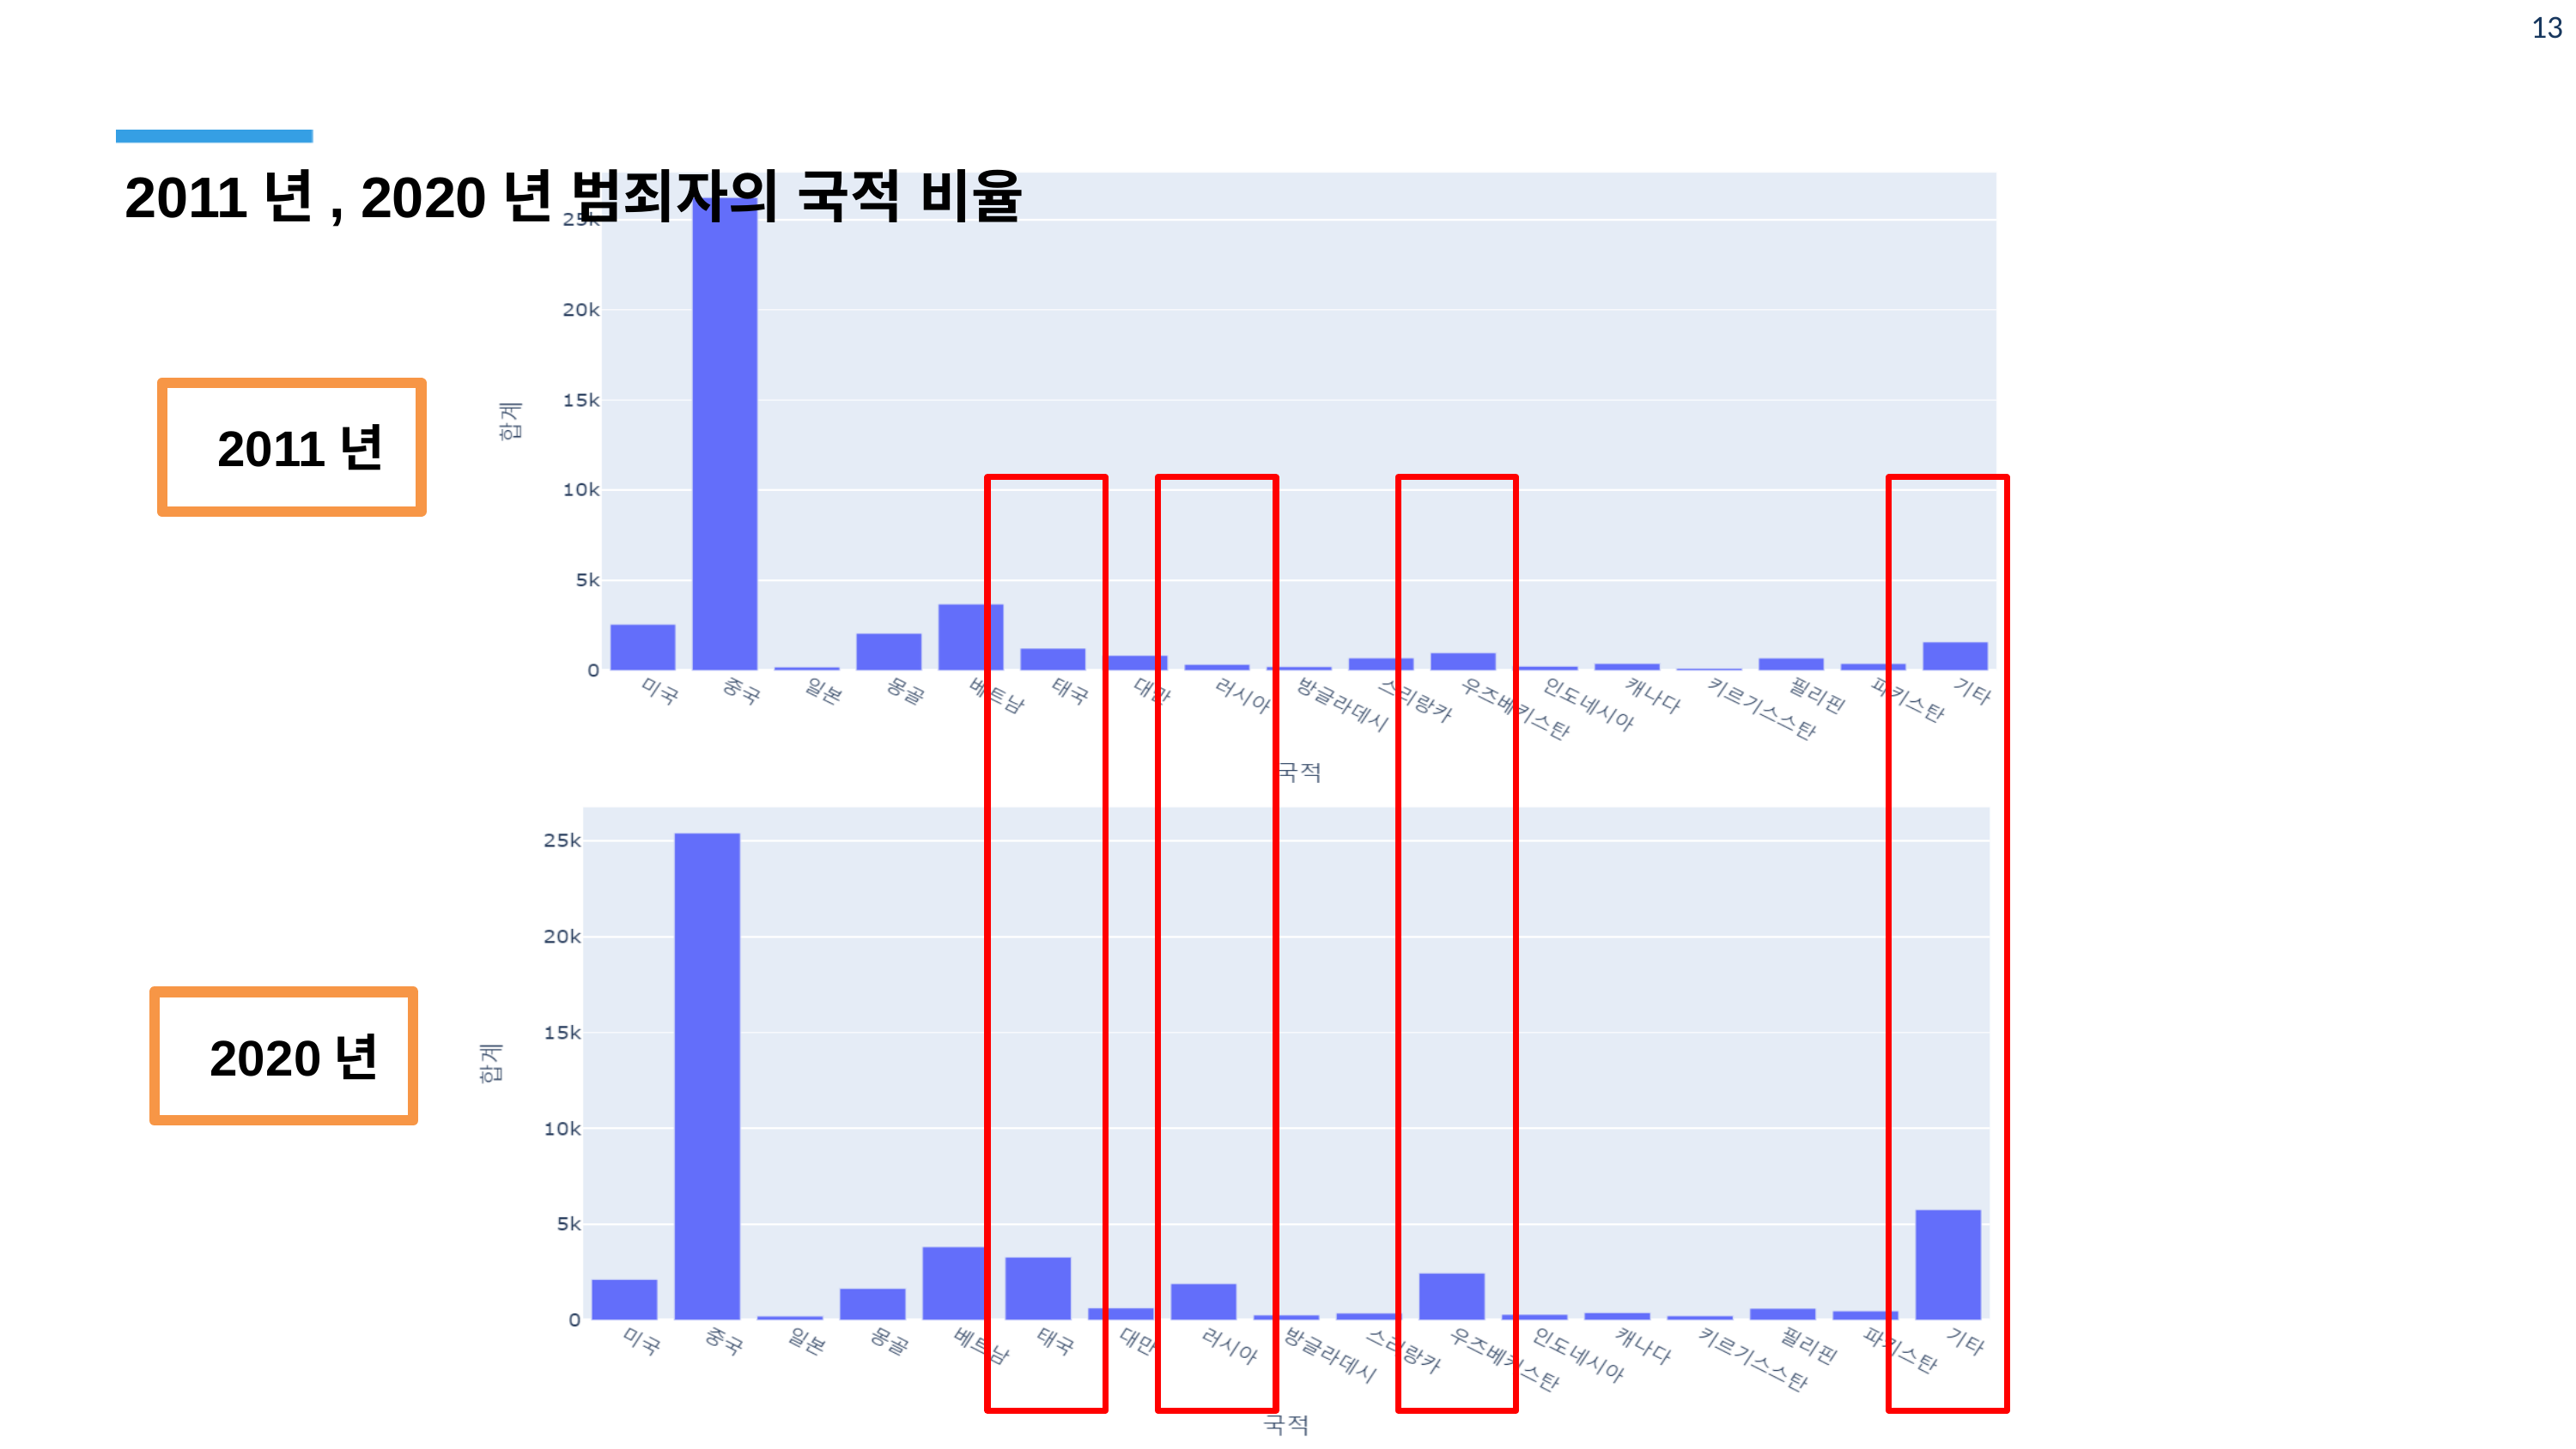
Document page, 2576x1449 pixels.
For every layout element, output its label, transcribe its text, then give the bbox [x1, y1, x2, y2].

picture [455, 791, 2002, 1449]
text_box [2002, 476, 2008, 1412]
text_box 2011년, 2020년 범죄자의 국적 비율 [112, 154, 1411, 305]
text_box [154, 991, 457, 1121]
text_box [161, 382, 465, 512]
picture [483, 167, 1998, 791]
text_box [116, 130, 313, 144]
